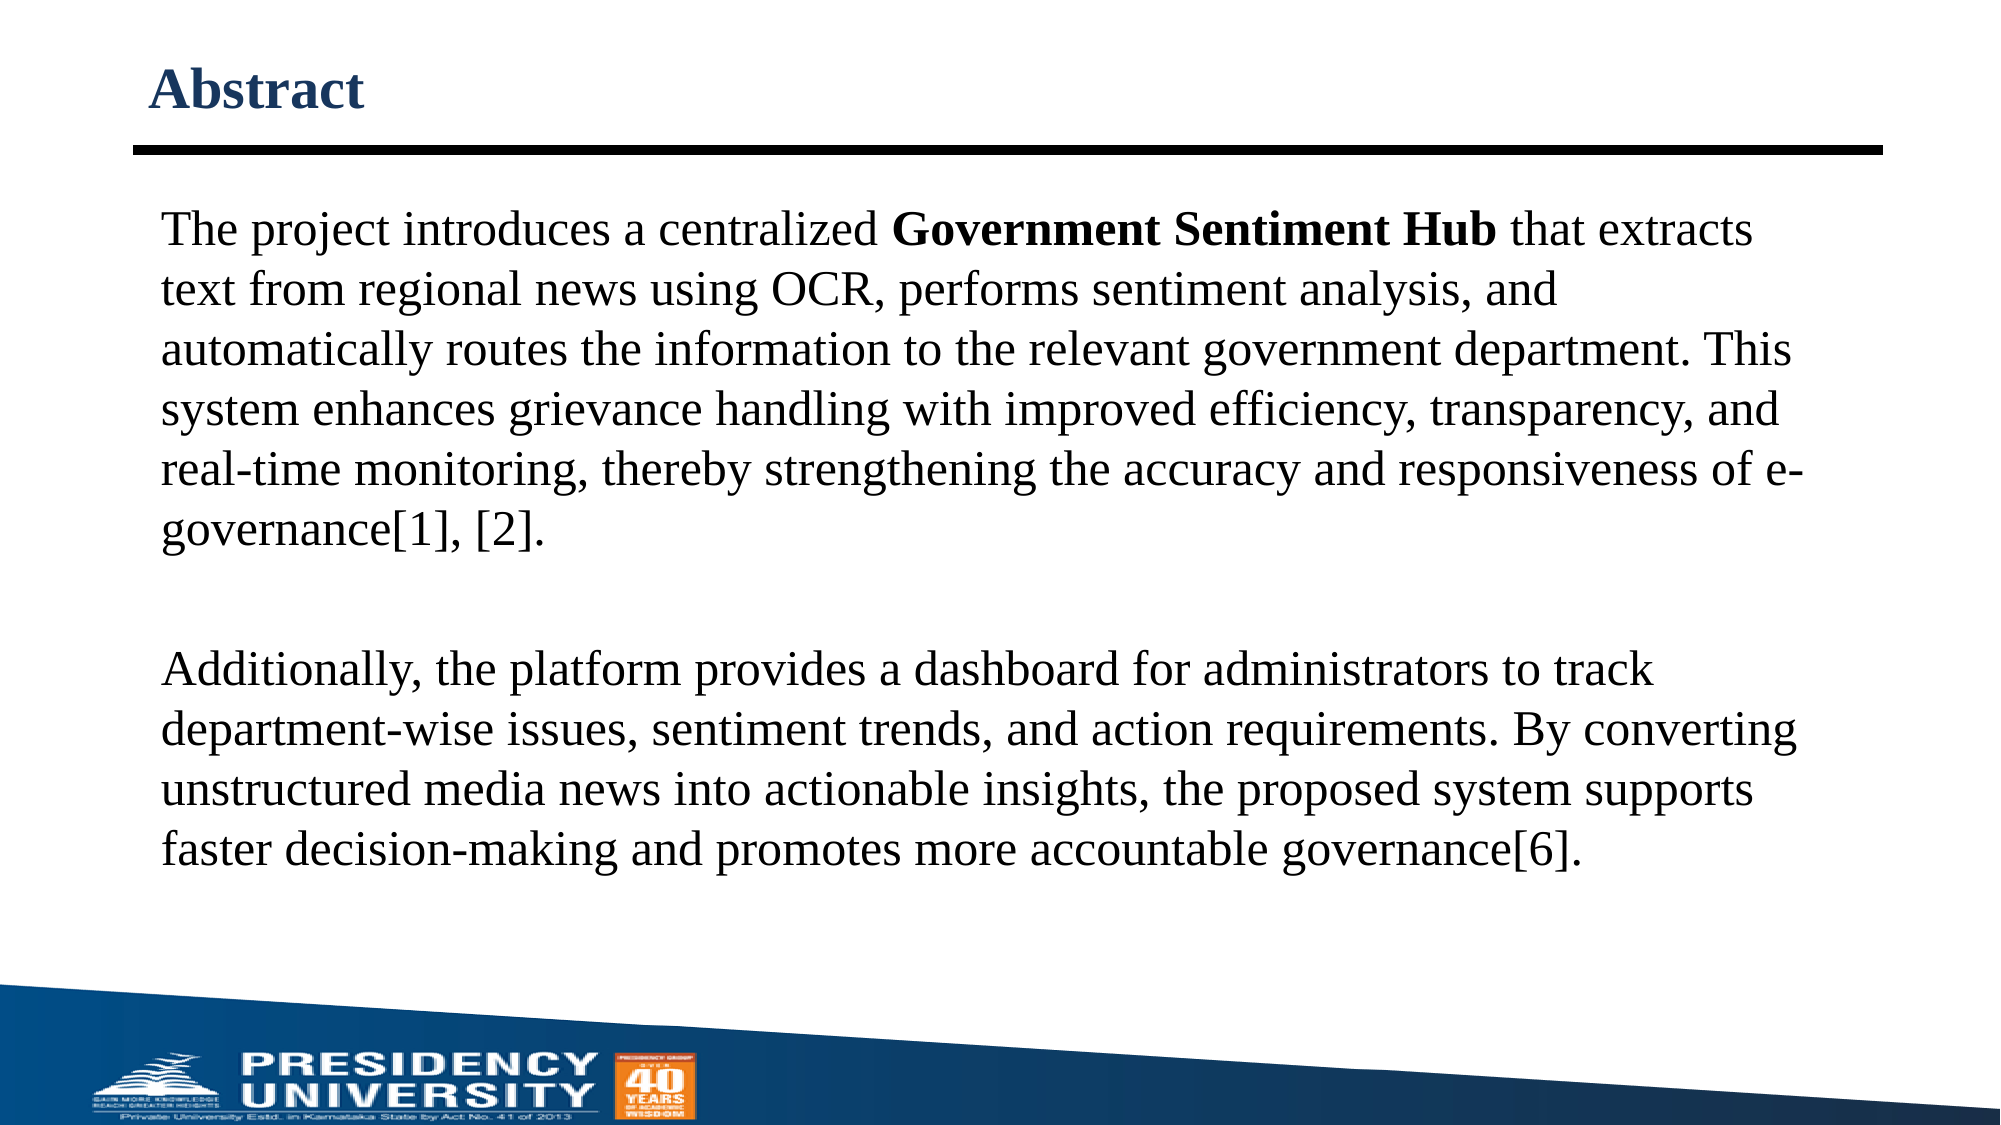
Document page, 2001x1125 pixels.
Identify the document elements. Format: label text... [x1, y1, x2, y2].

title Abstract [133, 45, 1884, 125]
list The project introduces a centralized Government Sentiment Hub that extracts text from regional news using OCR, performs sentiment analysis, and automatically routes the information to the relevant government department. This system enhances grievance handling with improved efficiency, transparency, and real-time monitoring, thereby strengthening the accuracy and responsiveness of e-governance[1], [2]. Additionally, the platform provides a dashboard for administrators to track department-wise issues, sentiment trends, and action requirements. By converting unstructured media news into actionable insights, the proposed system supports faster decision-making and promotes more accountable governance[6]. [133, 188, 1854, 884]
picture [0, 982, 2000, 1125]
